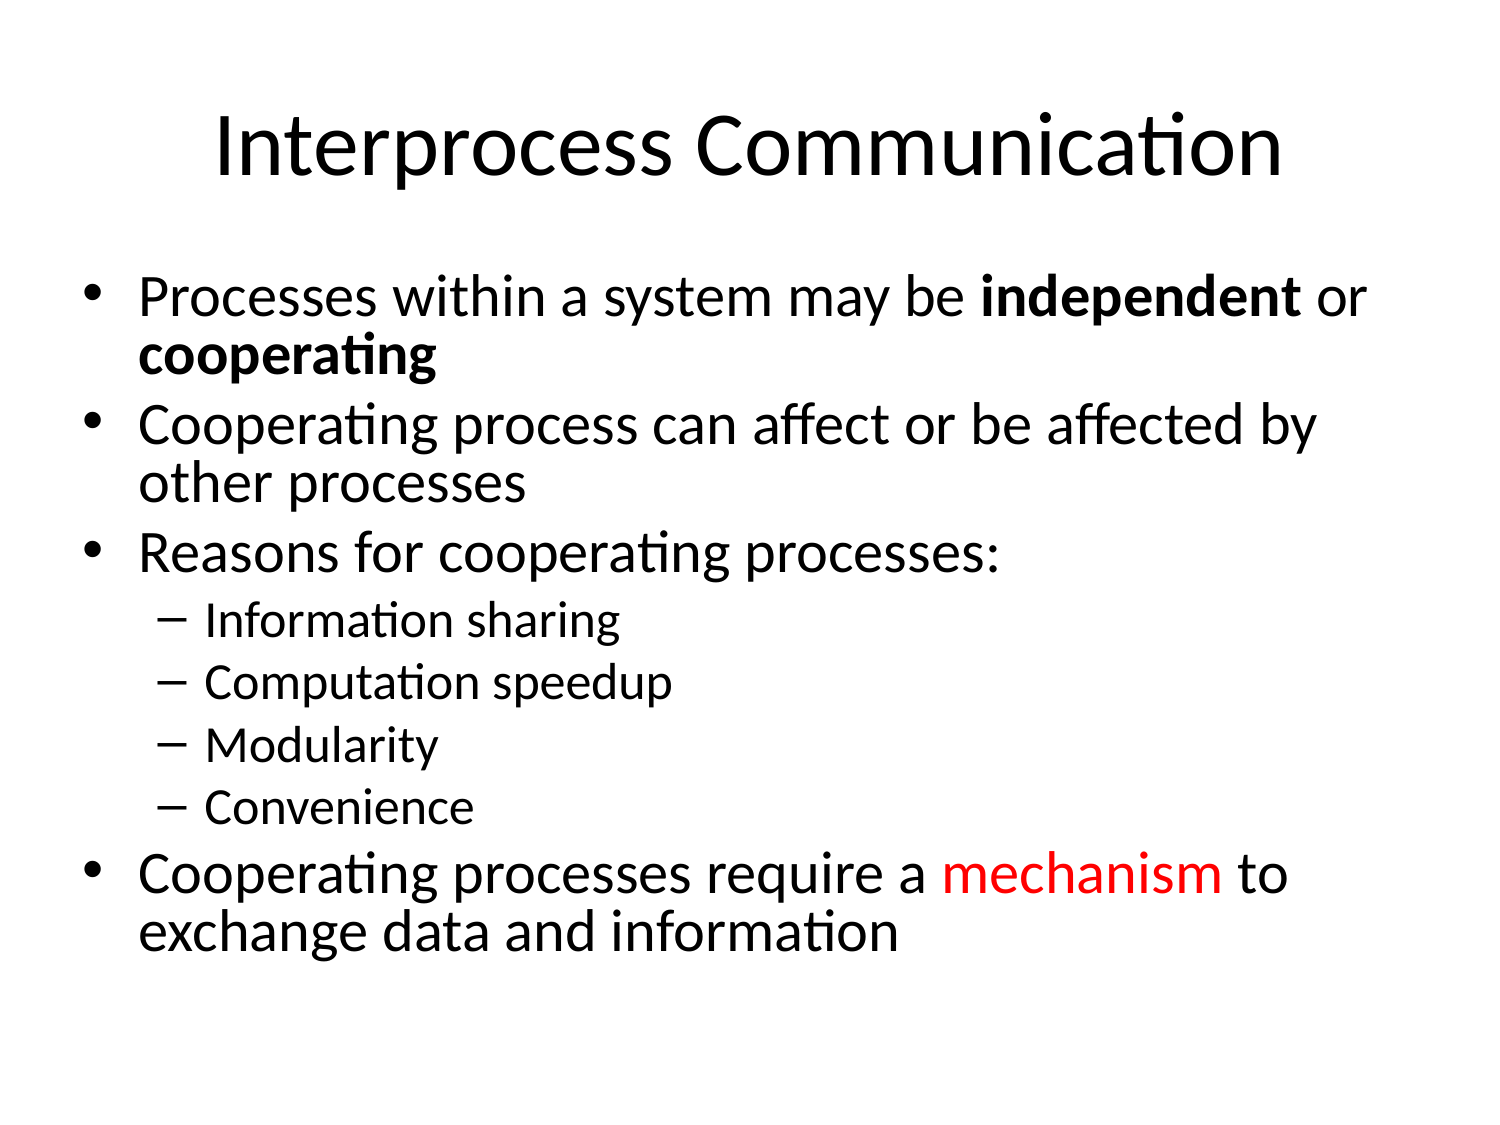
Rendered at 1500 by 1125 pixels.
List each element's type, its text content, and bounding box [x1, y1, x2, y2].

title Interprocess Communication [74, 44, 1426, 234]
list Processes within a system may be independent or cooperating Cooperating process can affect or be affected by other processes Reasons for cooperating processes: Information sharing Computation speedup Modularity Convenience Cooperating processes require a mechanism to exchange data and information [74, 261, 1426, 1006]
